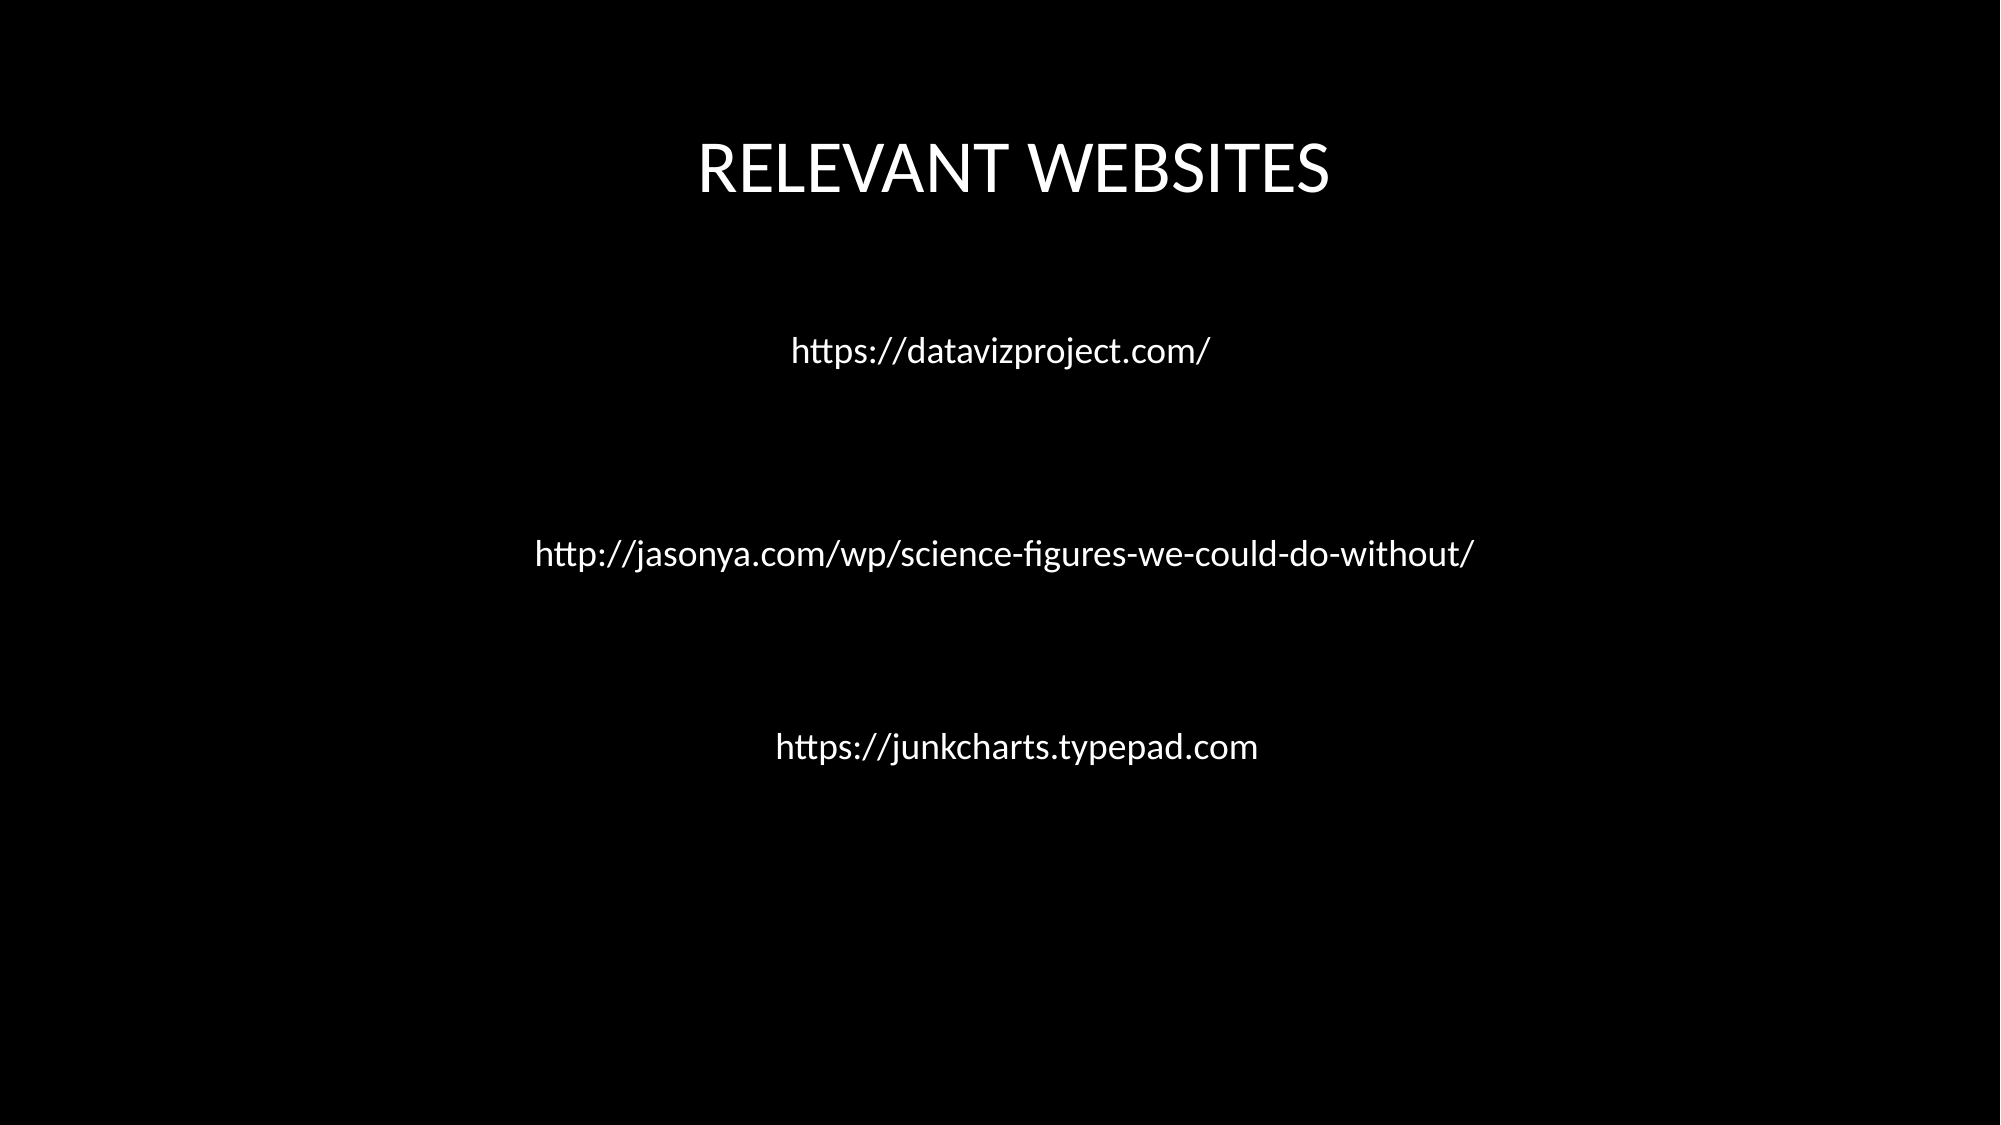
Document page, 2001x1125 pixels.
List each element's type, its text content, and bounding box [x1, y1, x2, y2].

text_box http://jasonya.com/wp/science-figures-we-could-do-without/ [519, 521, 1599, 582]
text_box https://datavizproject.com/ [776, 318, 1226, 378]
text_box RELEVANT WEBSITES [683, 110, 1347, 215]
text_box https://junkcharts.typepad.com [760, 714, 1275, 775]
